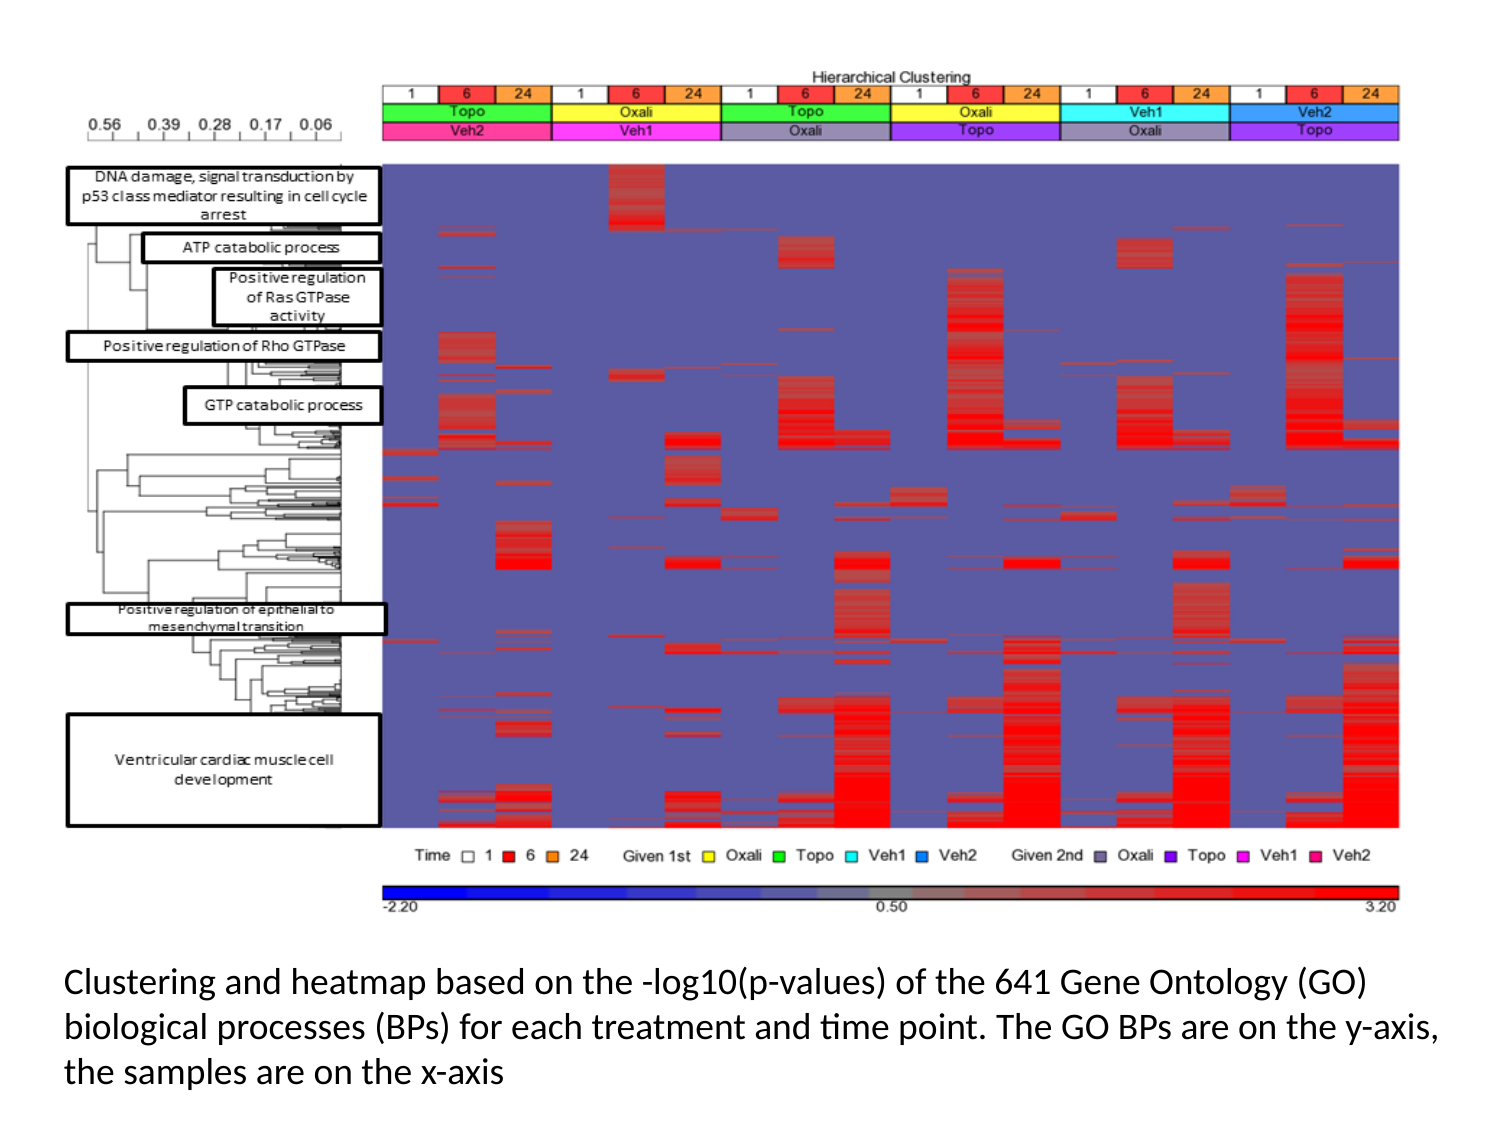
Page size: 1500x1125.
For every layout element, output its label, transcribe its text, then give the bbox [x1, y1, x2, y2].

text_box Clustering and heatmap based on the -log10(p-values) of the 641 Gene Ontology (GO) biological processes (BPs) for each treatment and time point. The GO BPs are on the y-axis, the samples are on the x-axis [49, 949, 1465, 1100]
picture [49, 24, 1438, 970]
